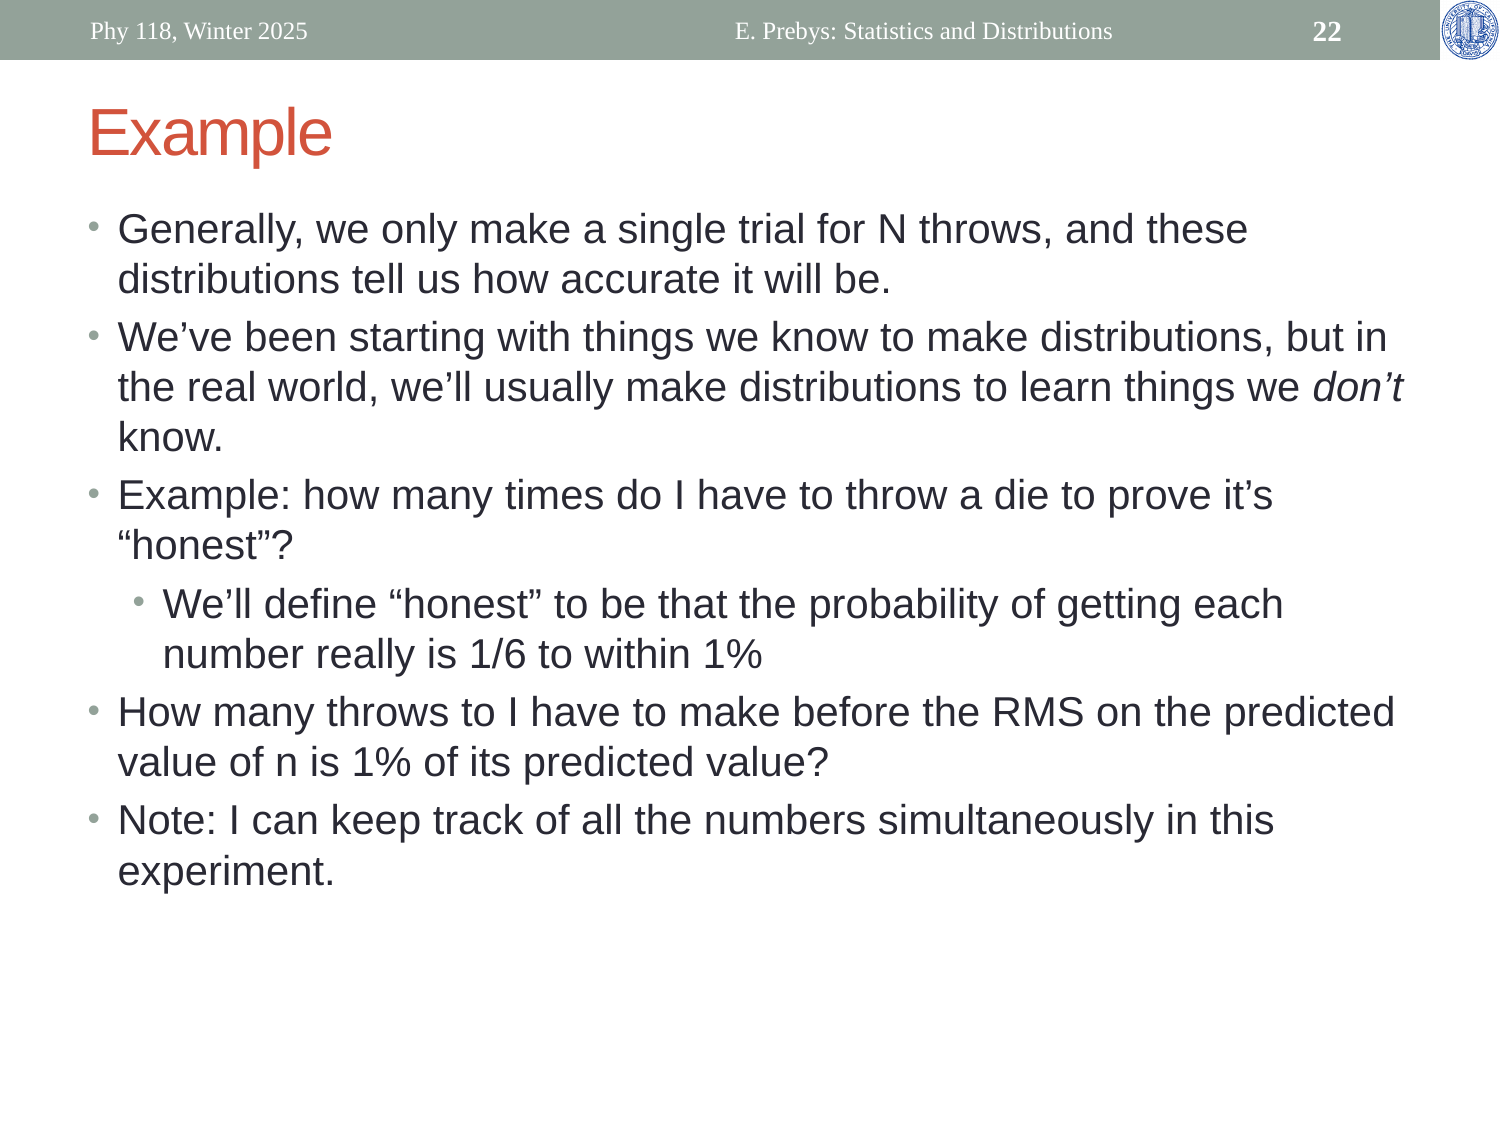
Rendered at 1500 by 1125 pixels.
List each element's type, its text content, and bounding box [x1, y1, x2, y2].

title Example [72, 77, 1423, 181]
footer E. Prebys: Statistics and Distributions [562, 3, 1286, 57]
list Generally, we only make a single trial for N throws, and these distributions tell us how accurate it will be. We’ve been starting with things we know to make distributions, but in the real world, we’ll usually make distributions to learn things we don’t know. Example: how many times do I have to throw a die to prove it’s “honest”? We’ll define “honest” to be that the probability of getting each number really is 1/6 to within 1% How many throws to I have to make before the RMS on the predicted value of n is 1% of its predicted value? Note: I can keep track of all the numbers simultaneously in this experiment. [72, 193, 1423, 1087]
slide_number Phy 118, Winter 2025 [75, 3, 550, 57]
picture [1440, 0, 1500, 61]
slide_number 22 [1297, 3, 1425, 57]
